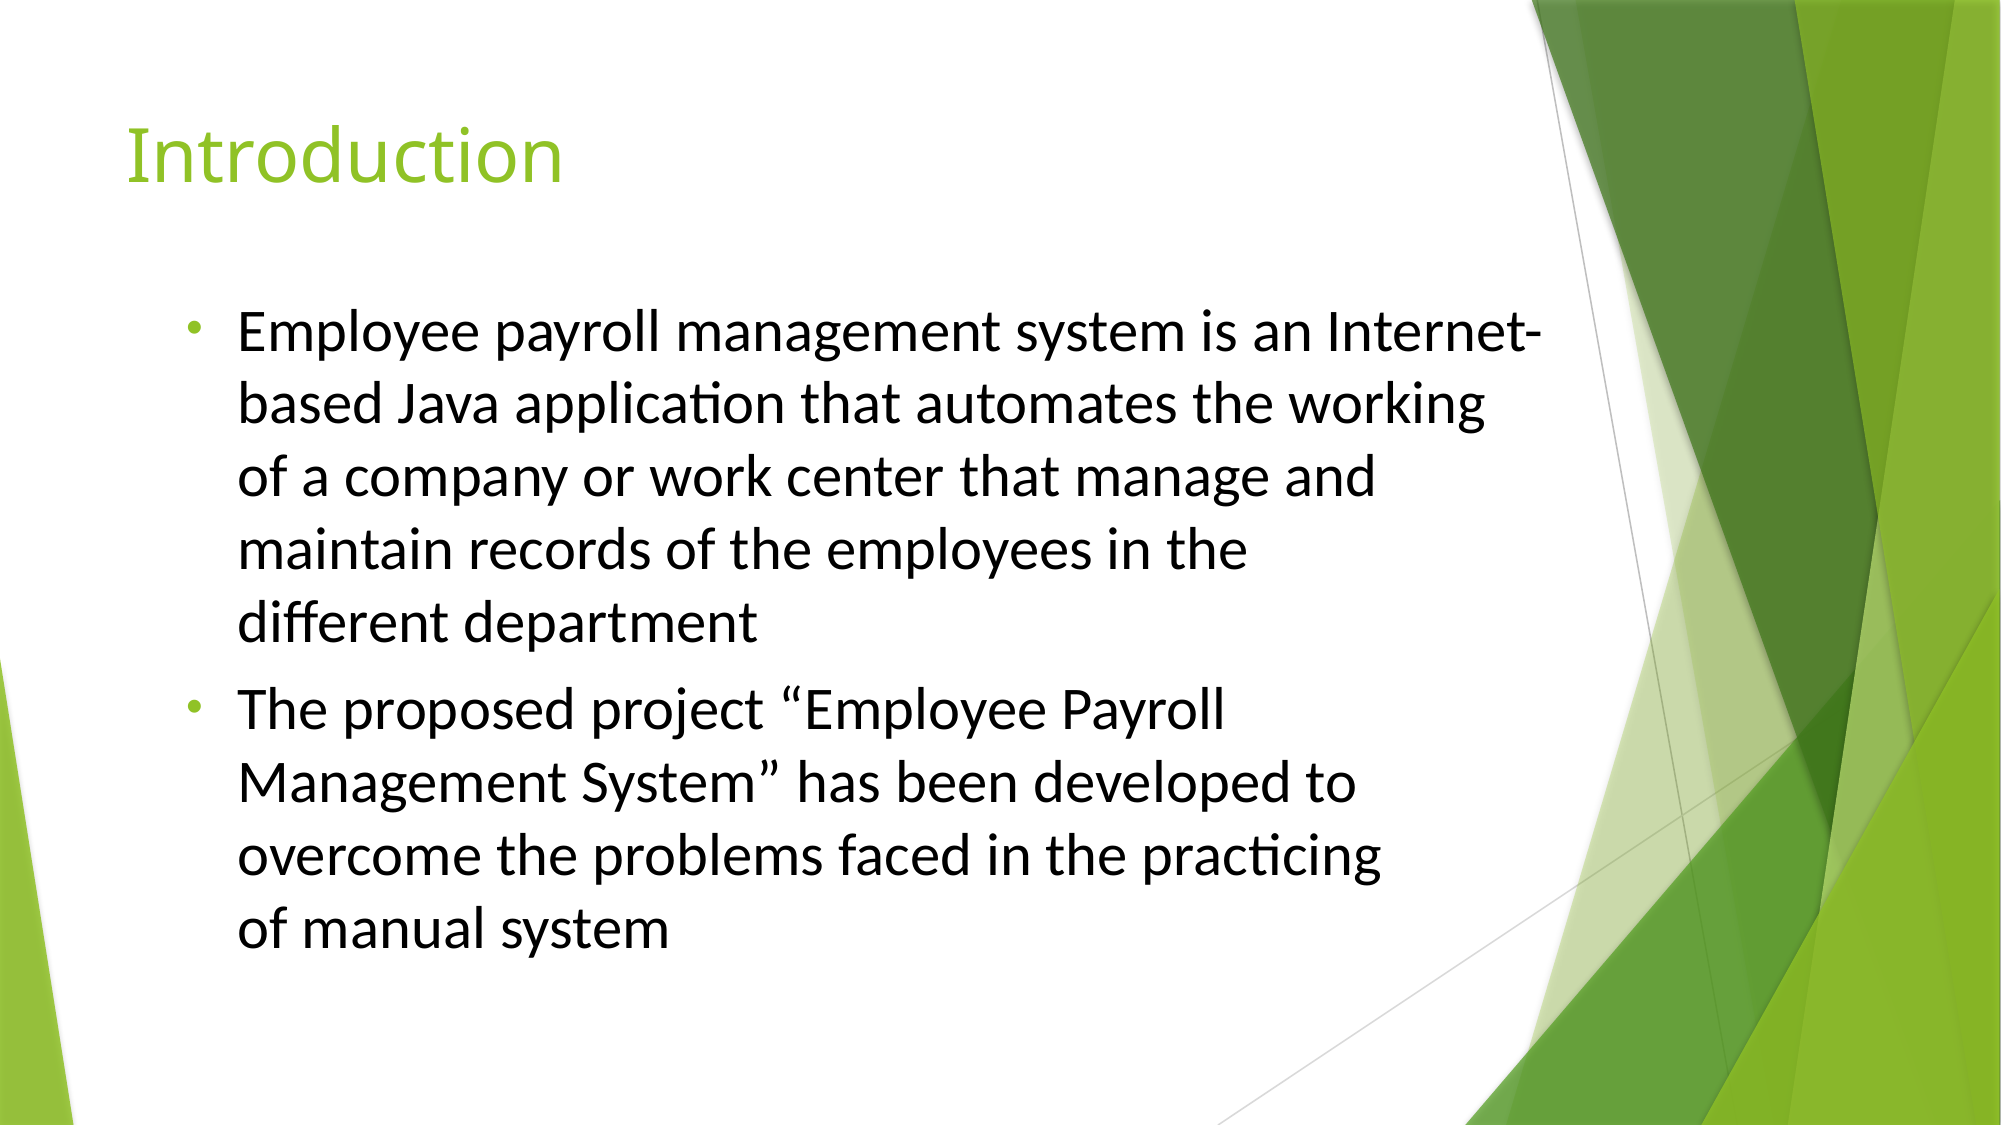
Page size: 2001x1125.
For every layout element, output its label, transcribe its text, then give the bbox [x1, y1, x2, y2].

title Introduction [111, 99, 1522, 317]
list Employee payroll management system is an Internet-based Java application that automates the working of a company or work center that manage and maintain records of the employees in the different department The proposed project “Employee Payroll Management System” has been developed to overcome the problems faced in the practicing of manual system​ [170, 282, 1567, 970]
